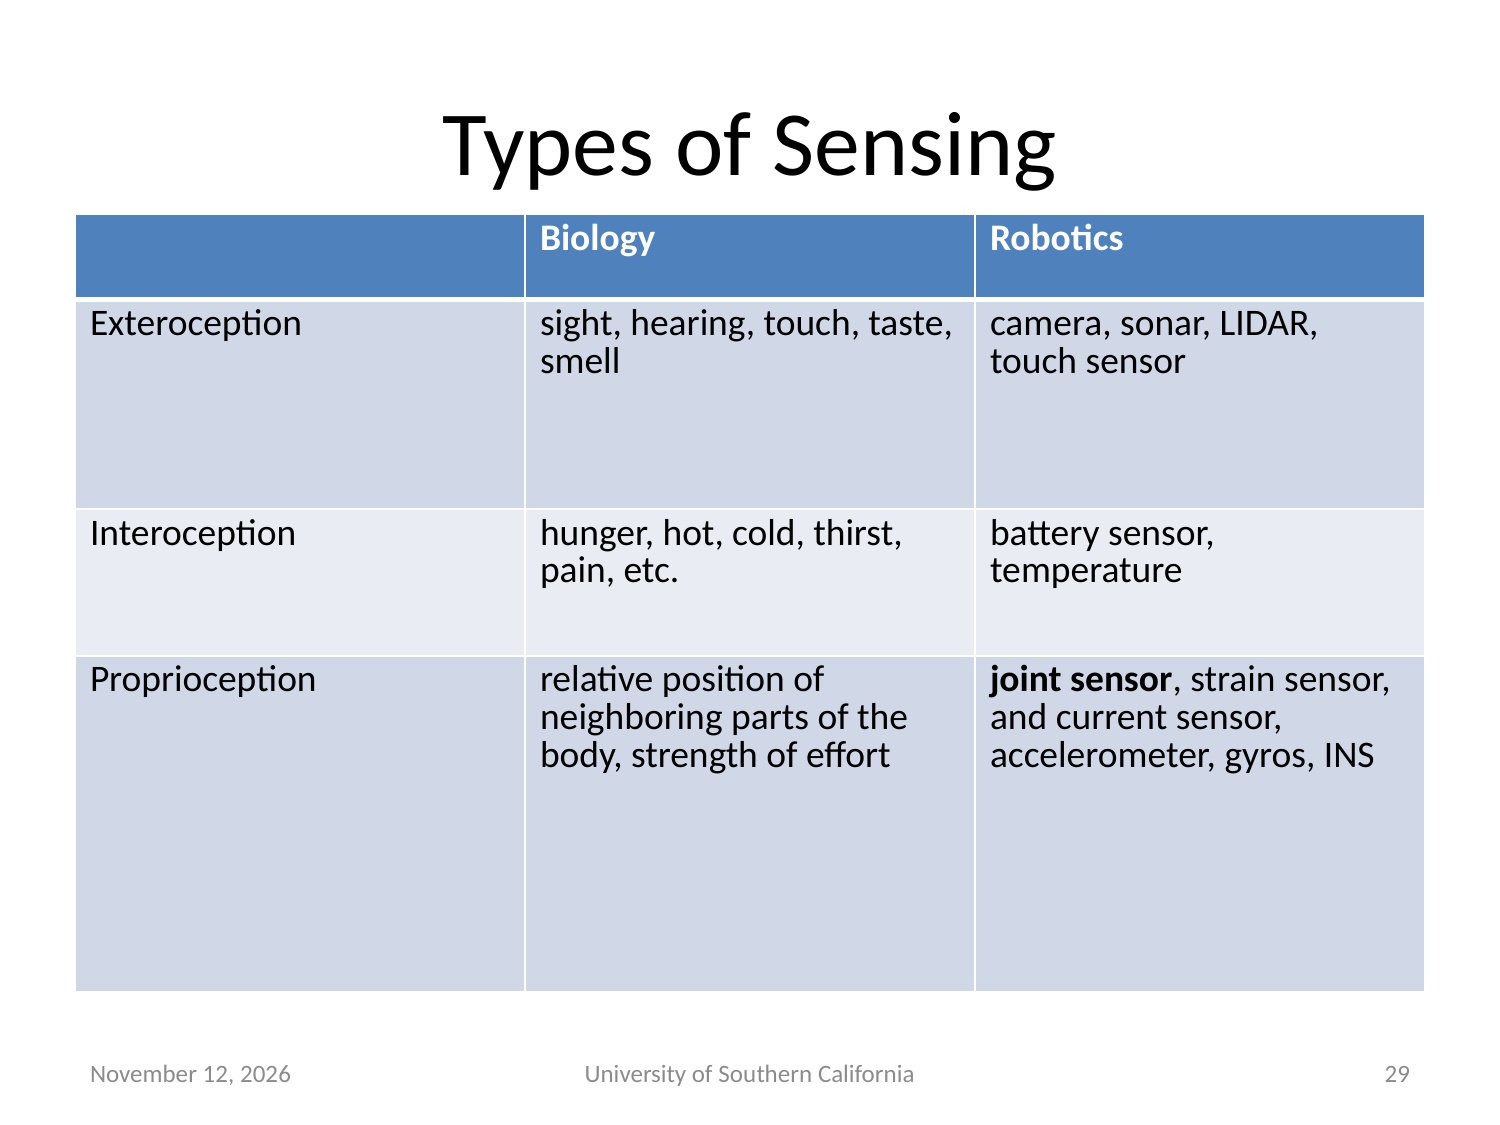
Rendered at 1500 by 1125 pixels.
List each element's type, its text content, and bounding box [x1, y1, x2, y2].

table_cell sight, hearing, touch, taste, smell [526, 302, 974, 508]
table_cell Exteroception [76, 302, 524, 508]
table_header Robotics [976, 215, 1424, 297]
slide_number 29 [1074, 1042, 1425, 1103]
table_cell hunger, hot, cold, thirst, pain, etc. [526, 510, 974, 655]
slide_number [75, 1042, 425, 1103]
table_cell joint sensor, strain sensor, and current sensor, accelerometer, gyros, INS [976, 657, 1424, 991]
table_cell Interoception [76, 510, 524, 655]
table_header [76, 215, 524, 297]
table_cell Proprioception [76, 657, 524, 991]
table_cell battery sensor, temperature [976, 510, 1424, 655]
title Types of Sensing [75, 45, 1425, 214]
footer University of Southern California [512, 1042, 988, 1103]
table_cell camera, sonar, LIDAR, touch sensor [976, 302, 1424, 508]
table_cell relative position of neighboring parts of the body, strength of effort [526, 657, 974, 991]
table_header Biology [526, 215, 974, 297]
